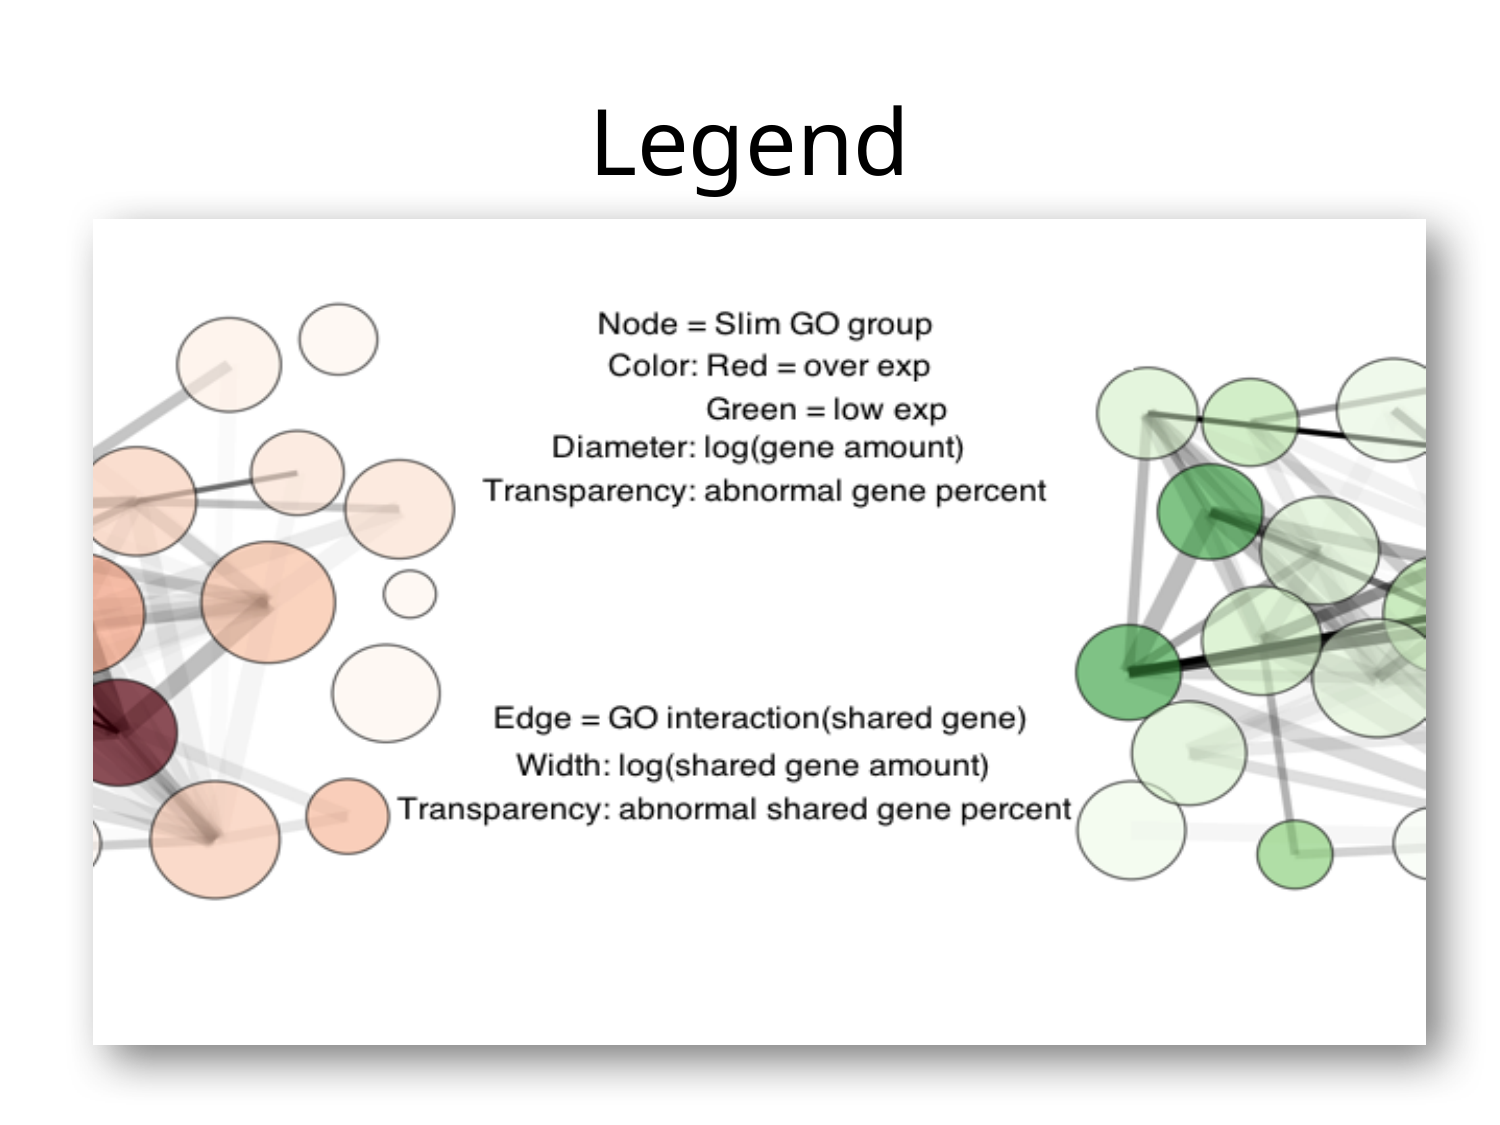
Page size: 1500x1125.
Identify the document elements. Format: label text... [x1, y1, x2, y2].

picture [93, 219, 1426, 1045]
title Legend [75, 45, 1425, 233]
